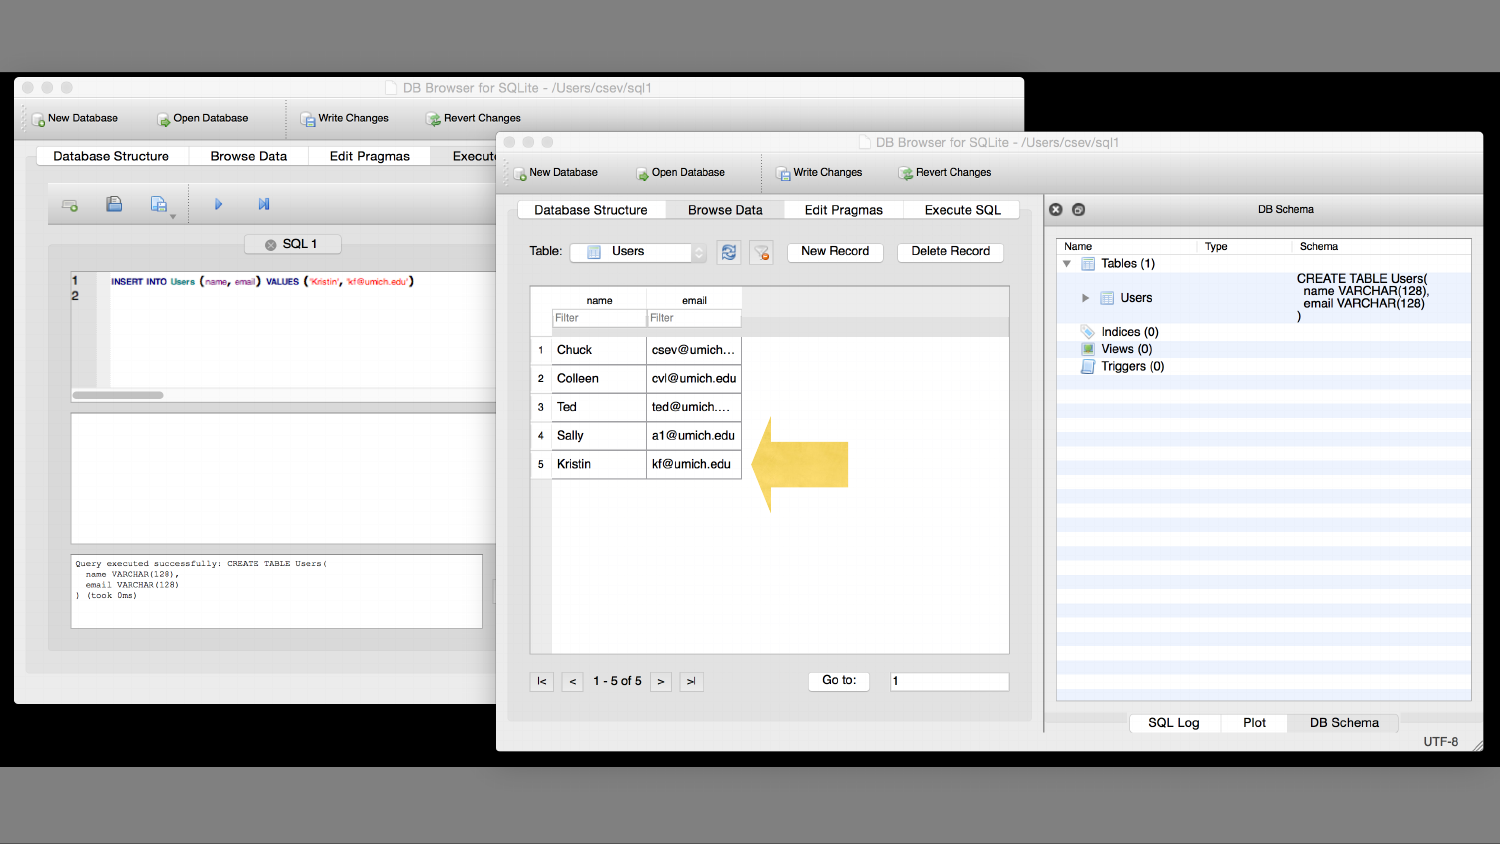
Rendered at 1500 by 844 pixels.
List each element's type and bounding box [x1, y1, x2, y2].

picture [0, 44, 1065, 752]
text_box [456, 99, 1500, 799]
